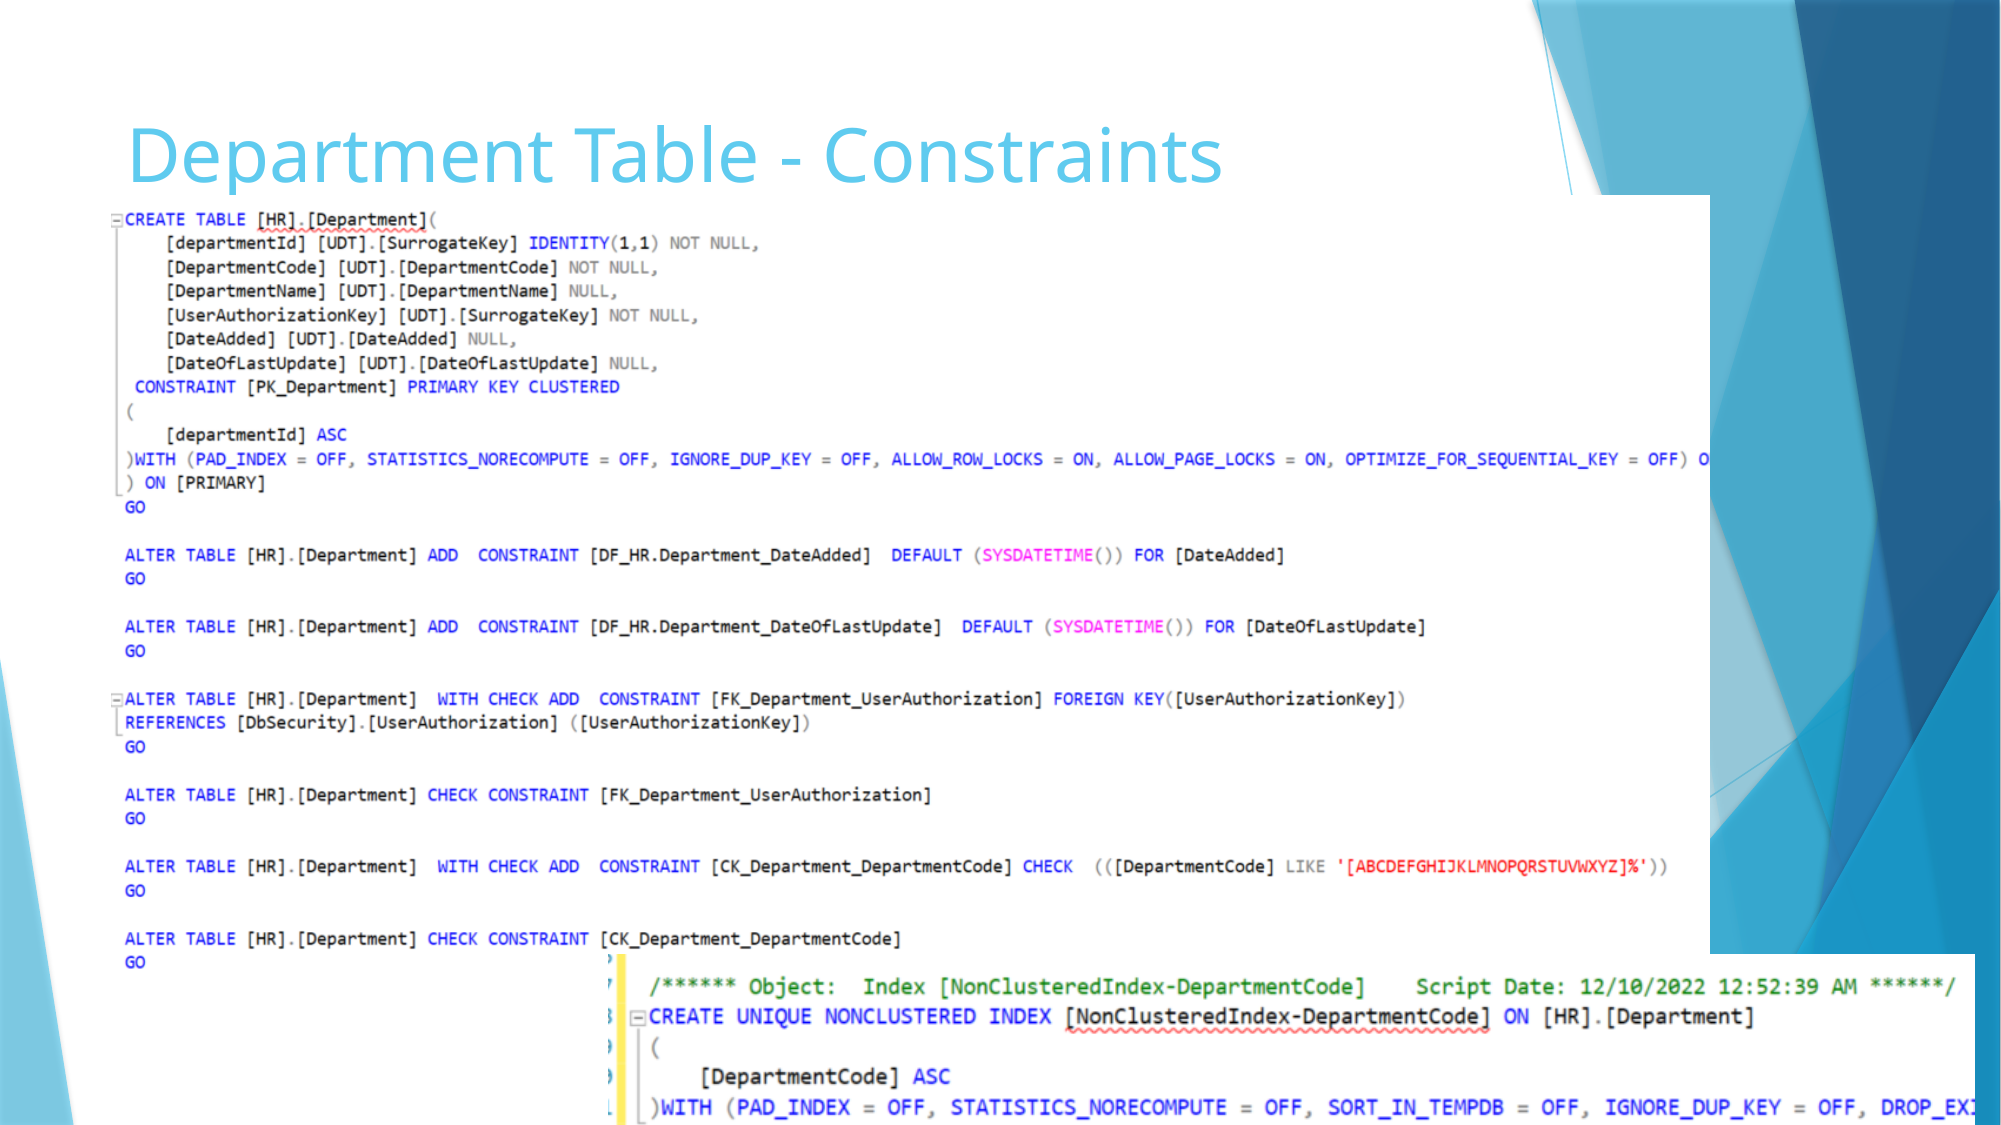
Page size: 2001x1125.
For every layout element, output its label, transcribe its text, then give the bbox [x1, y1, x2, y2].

title Department Table - Constraints [111, 99, 1522, 195]
picture [607, 953, 1976, 1125]
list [110, 195, 1710, 984]
